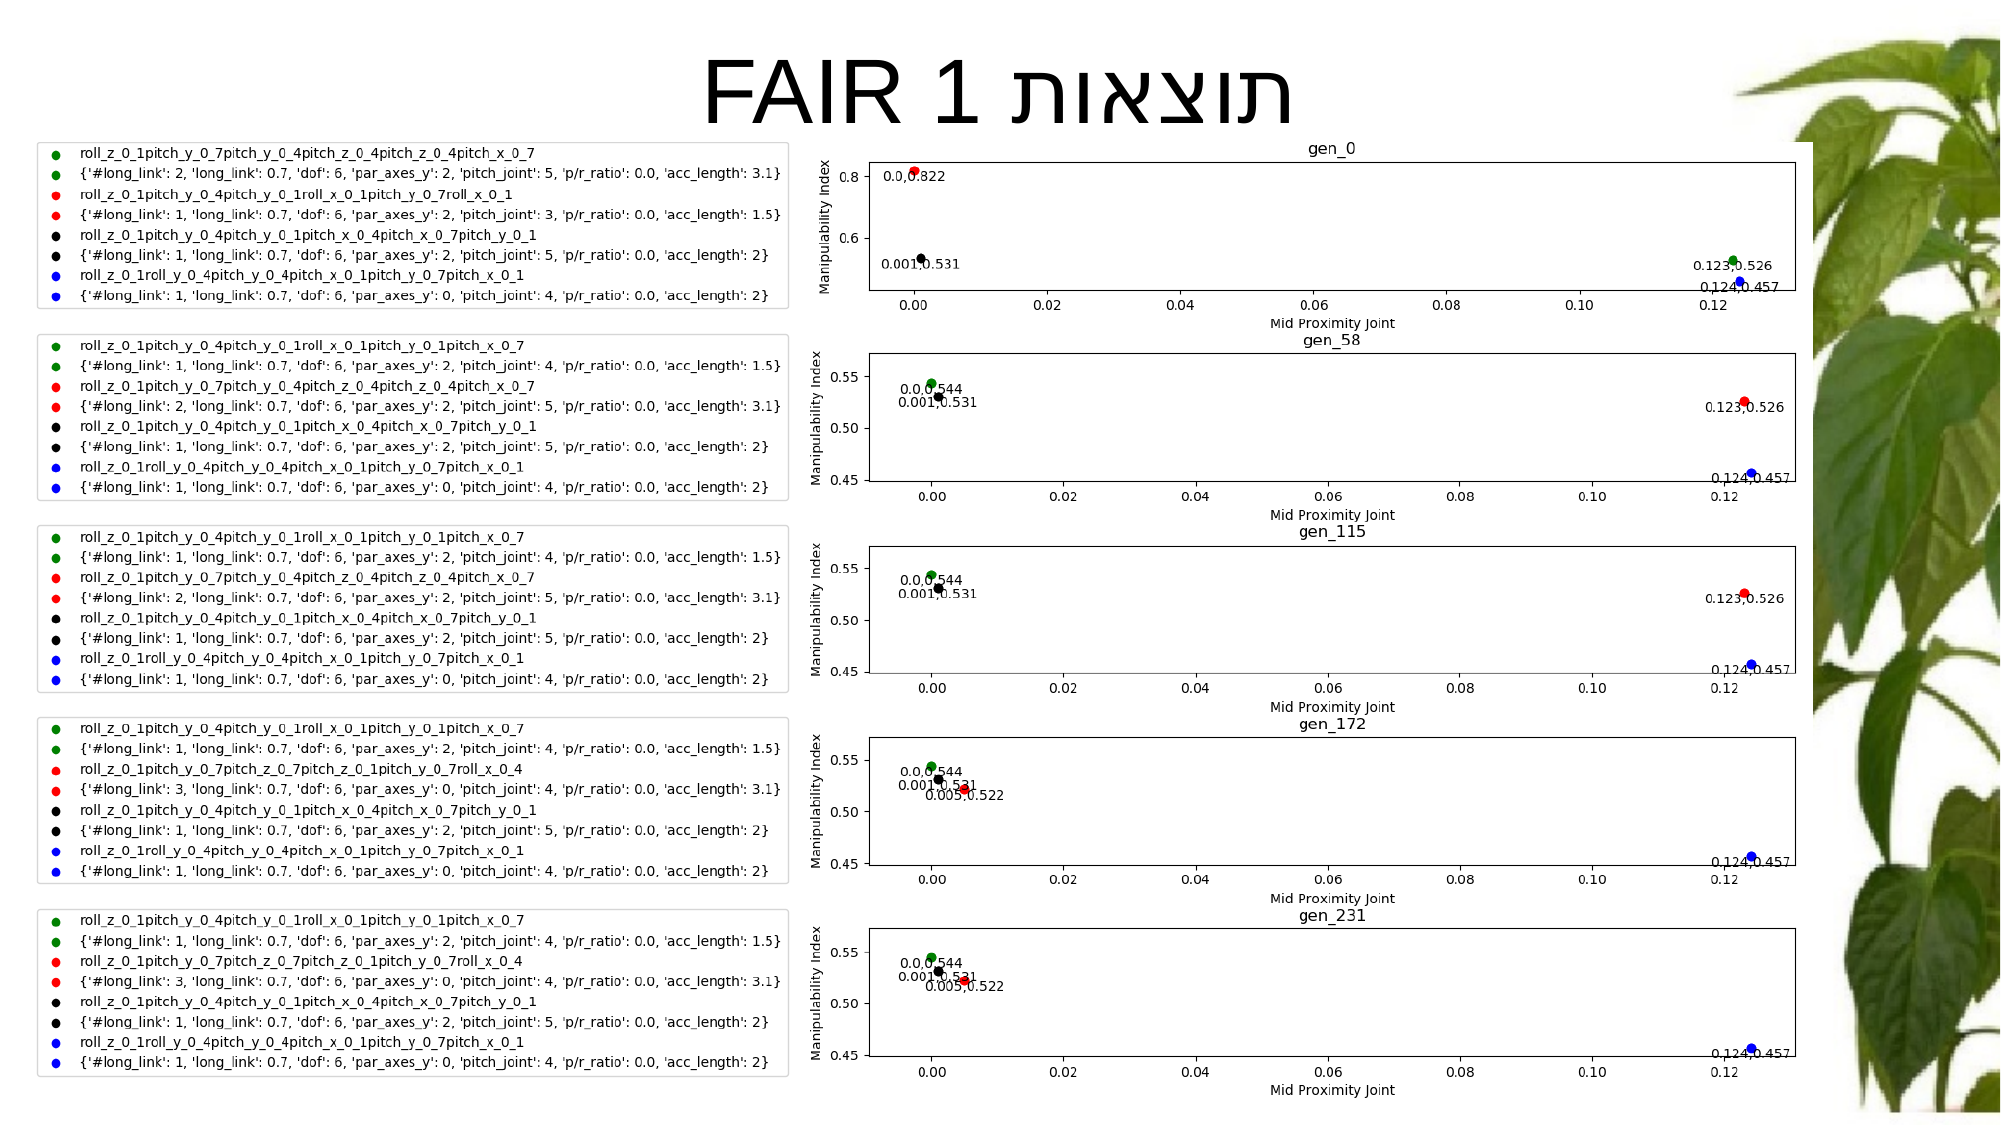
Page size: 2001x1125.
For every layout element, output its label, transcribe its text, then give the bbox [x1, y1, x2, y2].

picture [0, 0, 2001, 1125]
text_box תוצאות FAIR 1 [99, 0, 1900, 188]
